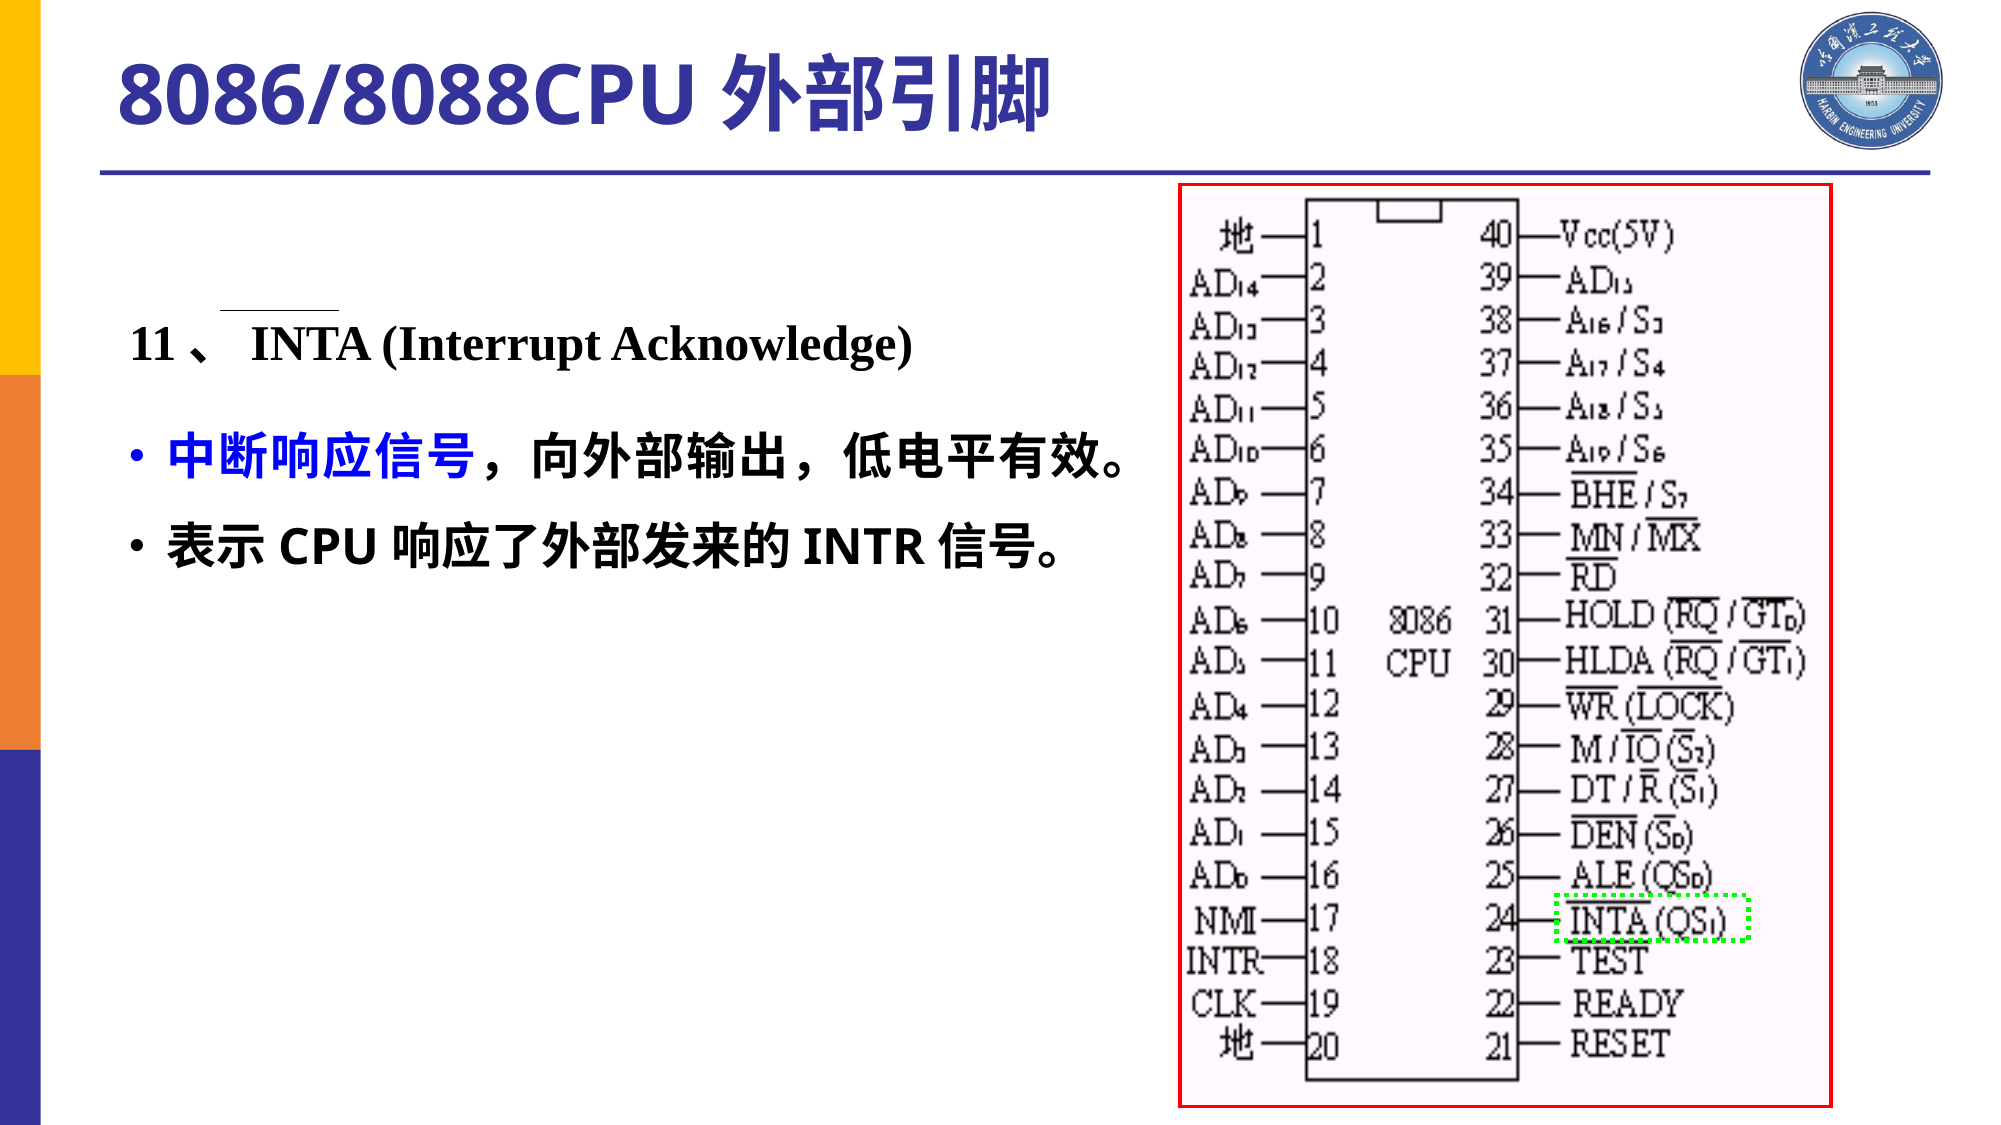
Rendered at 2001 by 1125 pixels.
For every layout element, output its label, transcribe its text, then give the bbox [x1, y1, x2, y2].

text_box 8086/8088CPU外部引脚 [102, 32, 1590, 163]
picture [1538, 9, 1979, 165]
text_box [1177, 184, 1833, 1107]
list 11、INTA (Interrupt Acknowledge) 中断响应信号，向外部输出，低电平有效。 表示CPU响应了外部发来的INTR信号。 [114, 296, 1118, 1106]
